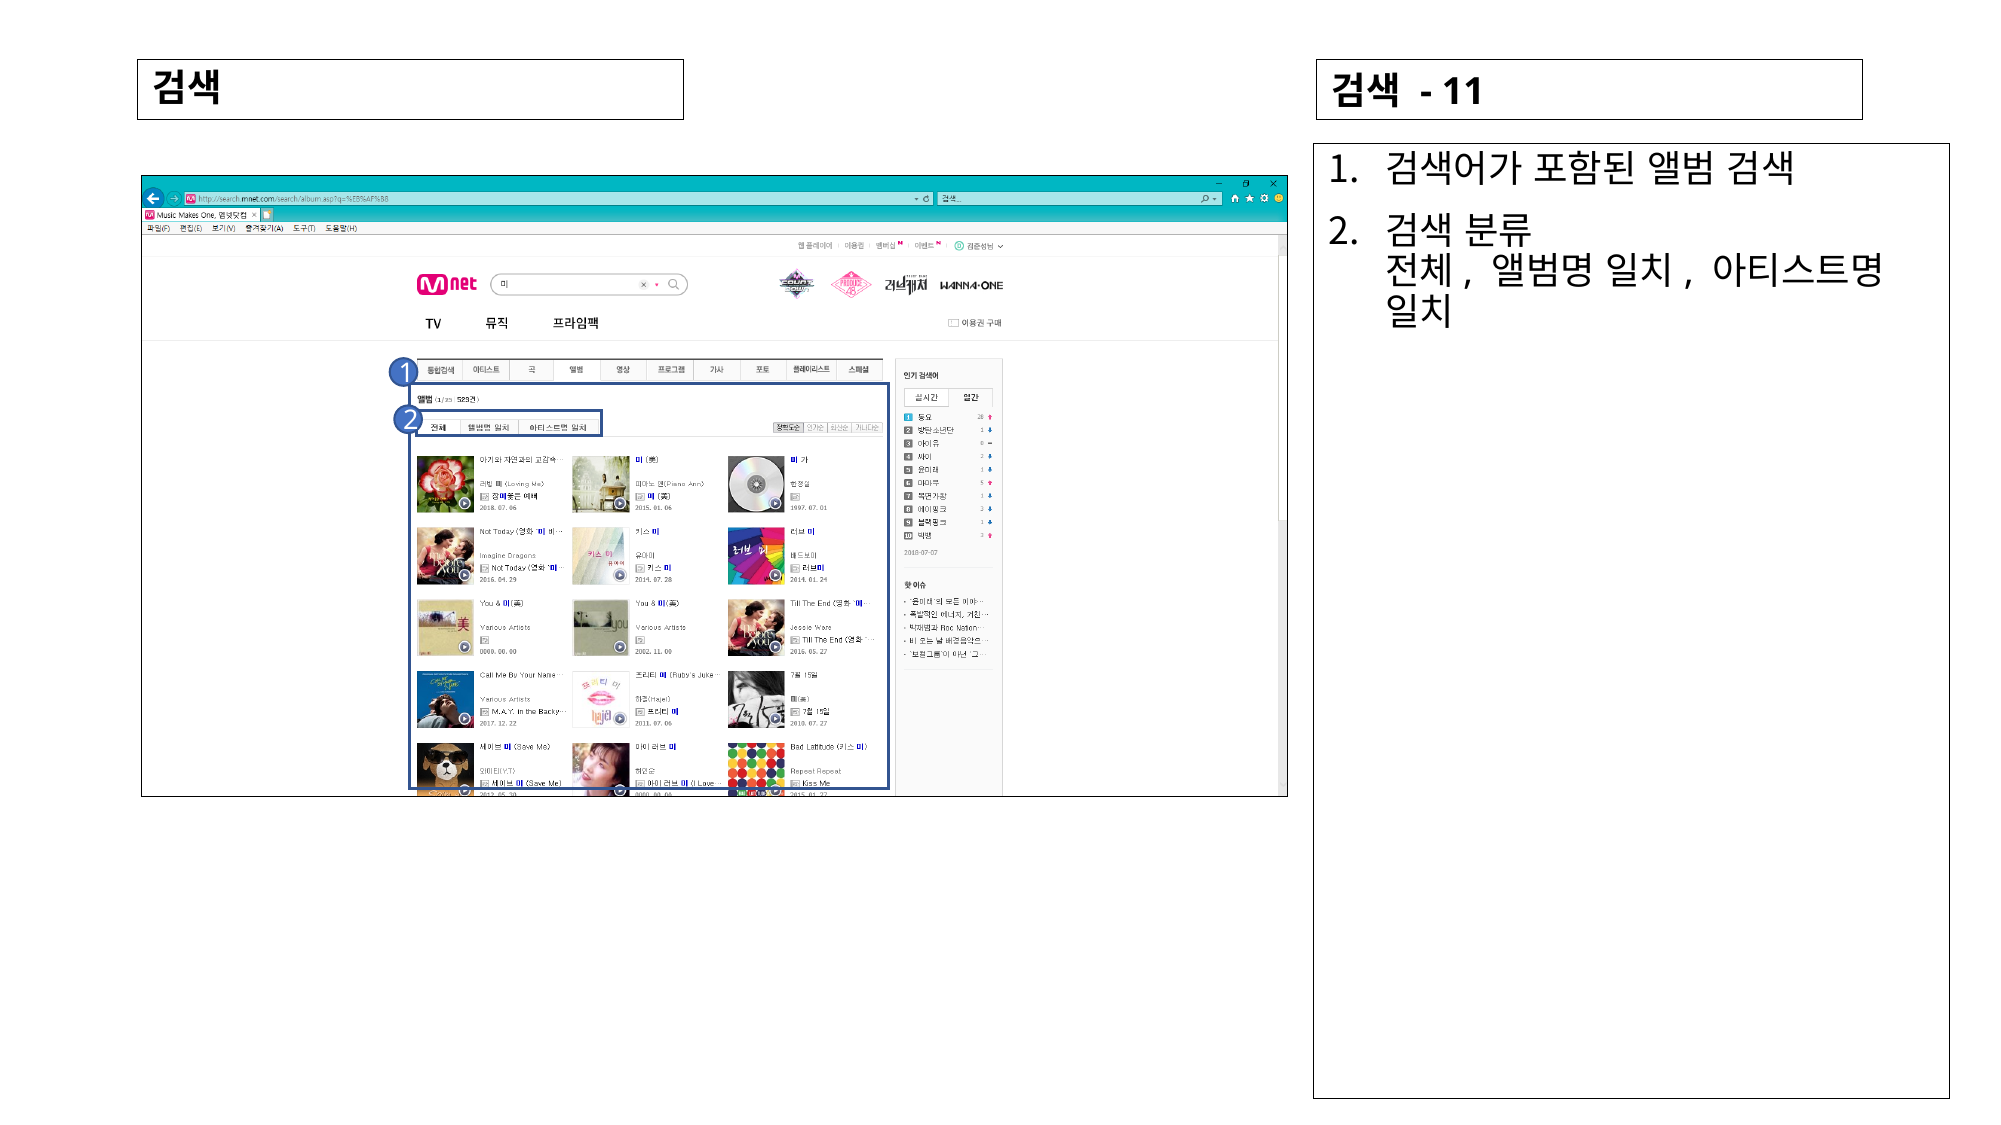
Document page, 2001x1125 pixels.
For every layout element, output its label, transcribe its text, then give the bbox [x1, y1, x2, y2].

list 검색어가 포함된 앨범 검색 검색 분류 전체, 앨범명 일치, 아티스트명 일치 [1313, 143, 1950, 1099]
list 검색 - 11 [1316, 59, 1863, 120]
title 검색 [137, 59, 684, 120]
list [141, 175, 1288, 797]
